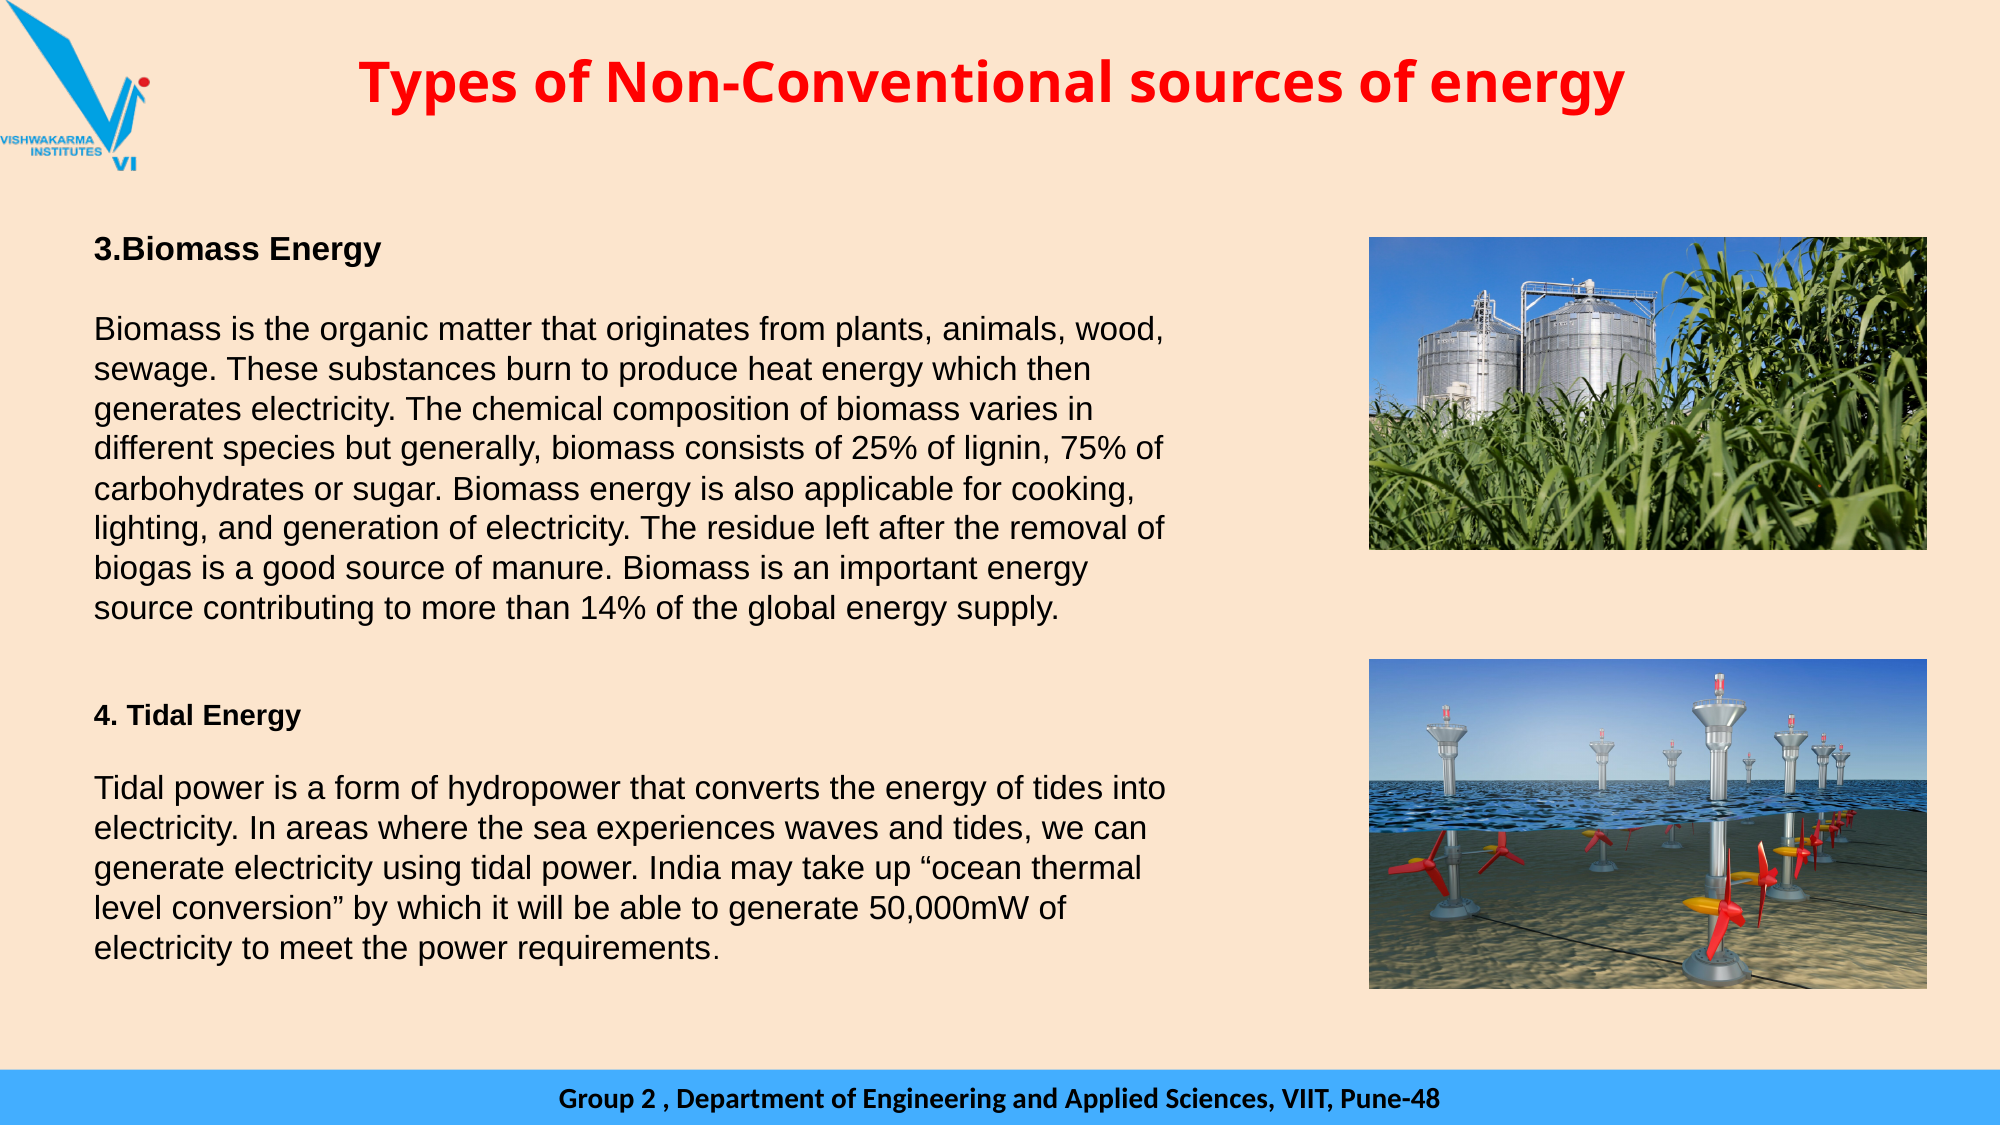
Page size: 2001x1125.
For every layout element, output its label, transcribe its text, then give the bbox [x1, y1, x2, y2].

picture [0, 0, 159, 180]
text_box Types of Non-Conventional sources of energy [160, 0, 1863, 160]
picture [1369, 658, 1927, 990]
text_box 3.Biomass Energy Biomass is the organic matter that originates from plants, animals, wood, sewage. These substances burn to produce heat energy which then generates electricity. The chemical composition of biomass varies in different species but generally, biomass consists of 25% of lignin, 75% of carbohydrates or sugar. Biomass energy is also applicable for cooking, lighting, and generation of electricity. The residue left after the removal of biogas is a good source of manure. Biomass is an important energy source contributing to more than 14% of the global energy supply. 4. Tidal Energy Tidal power is a form of hydropower that converts the energy of tides into electricity. In areas where the sea experiences waves and tides, we can generate electricity using tidal power. India may take up “ocean thermal level conversion” by which it will be able to generate 50,000mW of electricity to meet the power requirements. [79, 219, 1191, 1009]
text_box Group 2 , Department of Engineering and Applied Sciences, VIIT, Pune-48 [0, 1069, 2000, 1125]
picture [1369, 237, 1927, 550]
